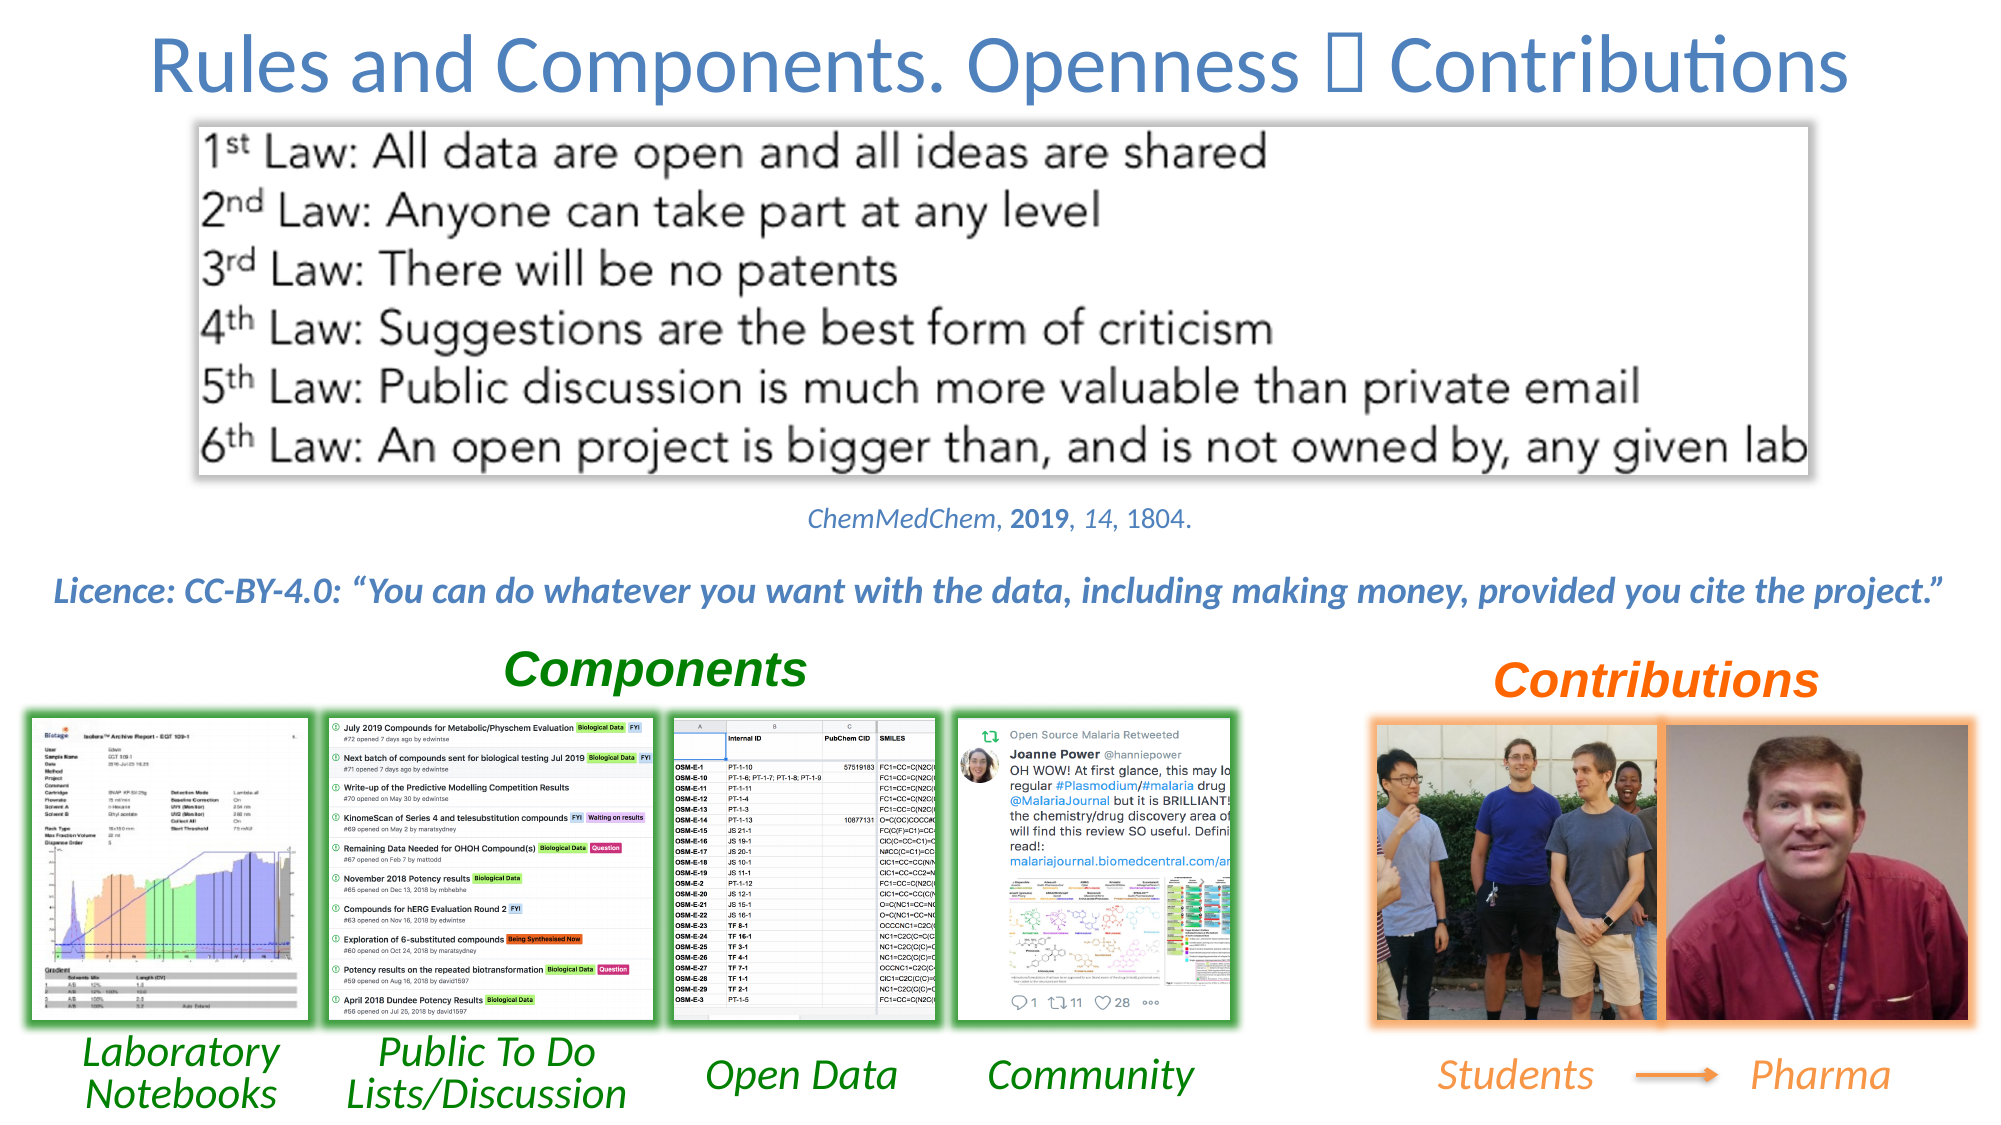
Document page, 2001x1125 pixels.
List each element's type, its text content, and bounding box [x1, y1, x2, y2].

text_box Public To Do Lists/Discussion [317, 1031, 657, 1125]
picture [1377, 725, 1658, 1020]
text_box Licence: CC-BY-4.0: “You can do whatever you want with the data, including making money, provided you cite the project.” [38, 559, 1964, 619]
picture [673, 718, 936, 1020]
picture [329, 718, 653, 1020]
text_box Laboratory Notebooks [49, 1024, 313, 1125]
picture [199, 127, 1808, 475]
text_box Contributions [1329, 640, 1985, 715]
text_box Community [972, 1037, 1210, 1106]
text_box Rules and Components. Openness  Contributions [134, 1, 1866, 117]
picture [1666, 725, 1968, 1020]
text_box Students [1422, 1037, 1610, 1106]
text_box Components [416, 629, 895, 705]
picture [32, 718, 309, 1020]
picture [958, 718, 1230, 1020]
text_box Open Data [690, 1037, 915, 1106]
text_box Pharma [1735, 1037, 1908, 1106]
text_box ChemMedChem, 2019, 14, 1804. [0, 492, 2000, 542]
